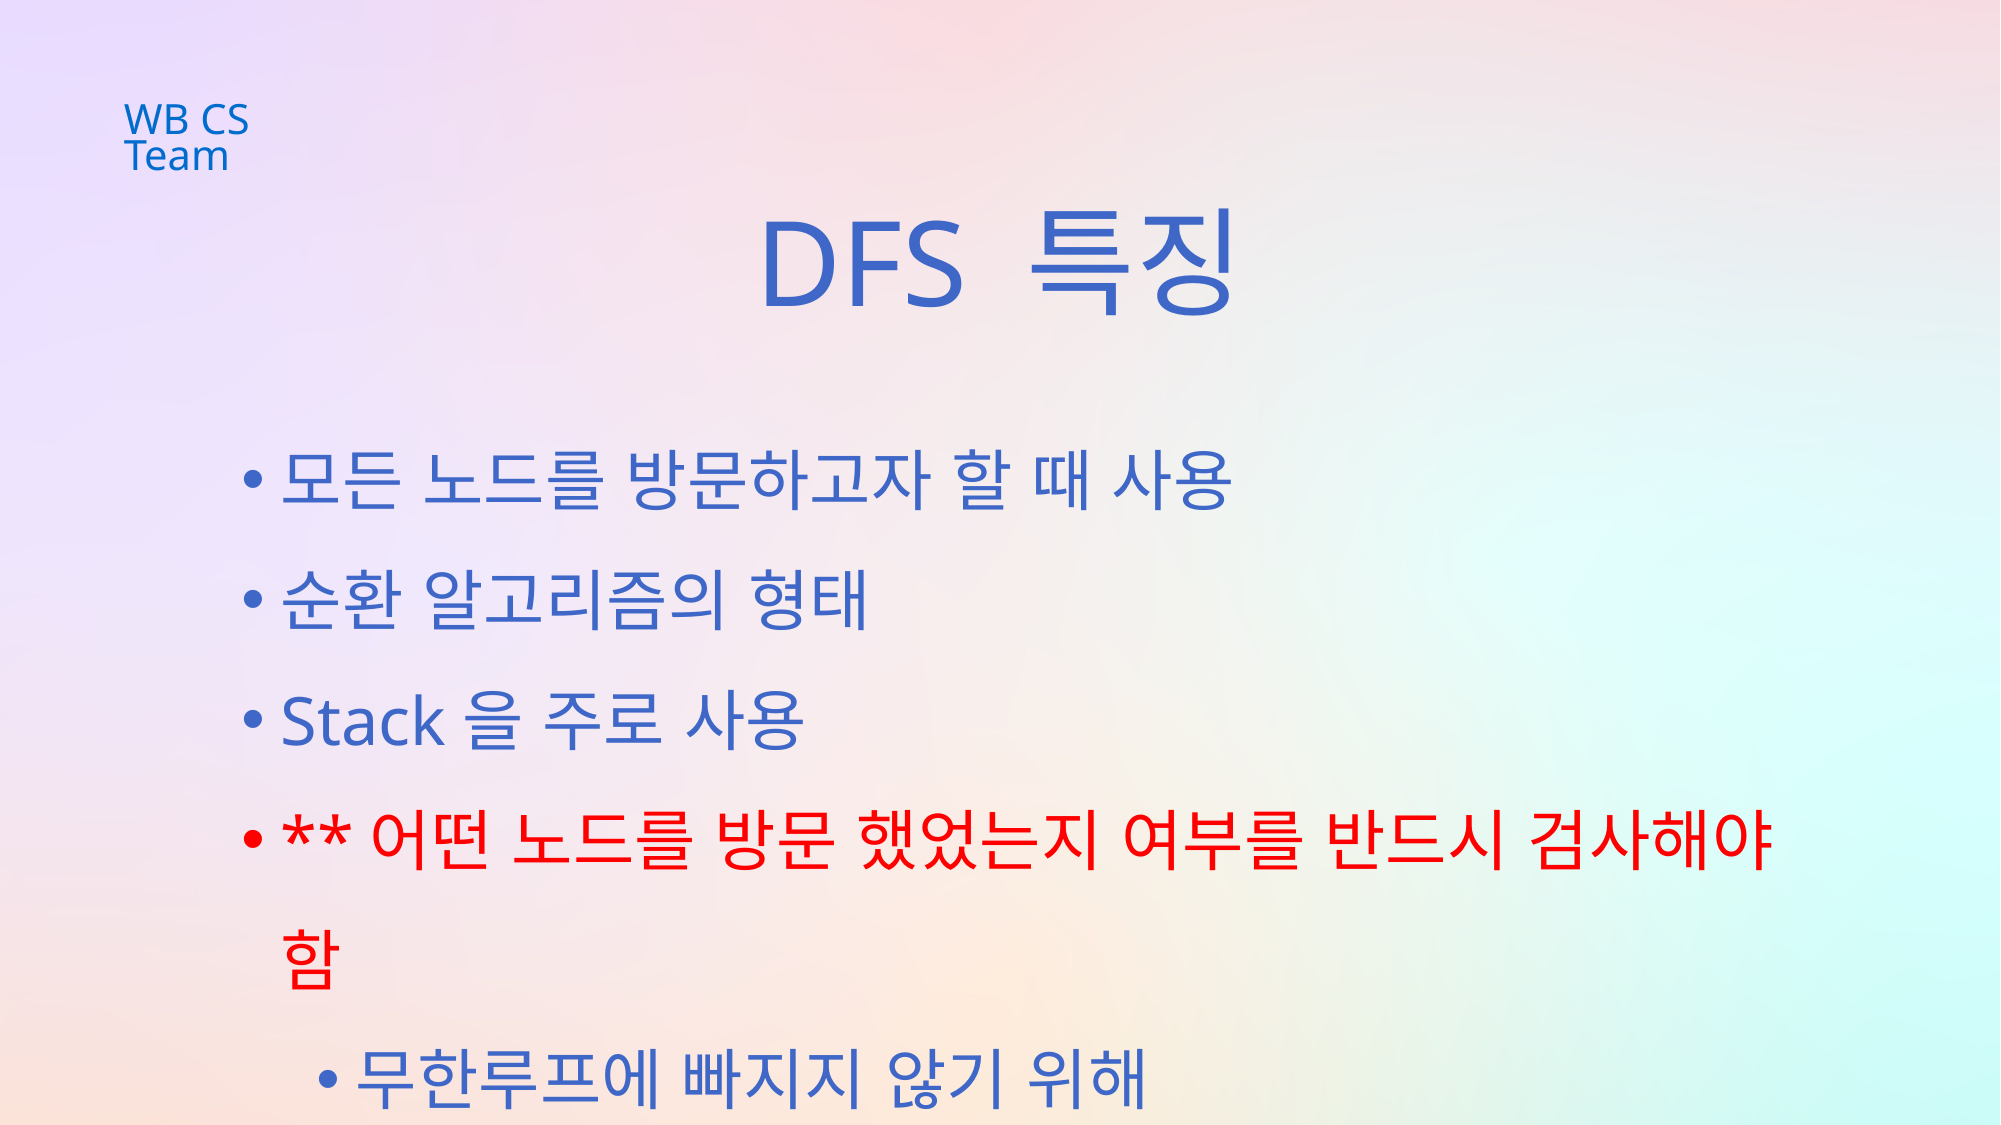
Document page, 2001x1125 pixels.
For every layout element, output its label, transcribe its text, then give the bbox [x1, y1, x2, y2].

text_box 모든 노드를 방문하고자 할 때 사용 순환 알고리즘의 형태 Stack을 주로 사용 **어떤 노드를 방문 했었는지 여부를 반드시 검사해야 함 무한루프에 빠지지 않기 위해 [202, 398, 1798, 1119]
text_box DFS 특징 [546, 224, 1454, 330]
text_box [0, 0, 2000, 1125]
text_box WB CS Team [123, 106, 358, 179]
